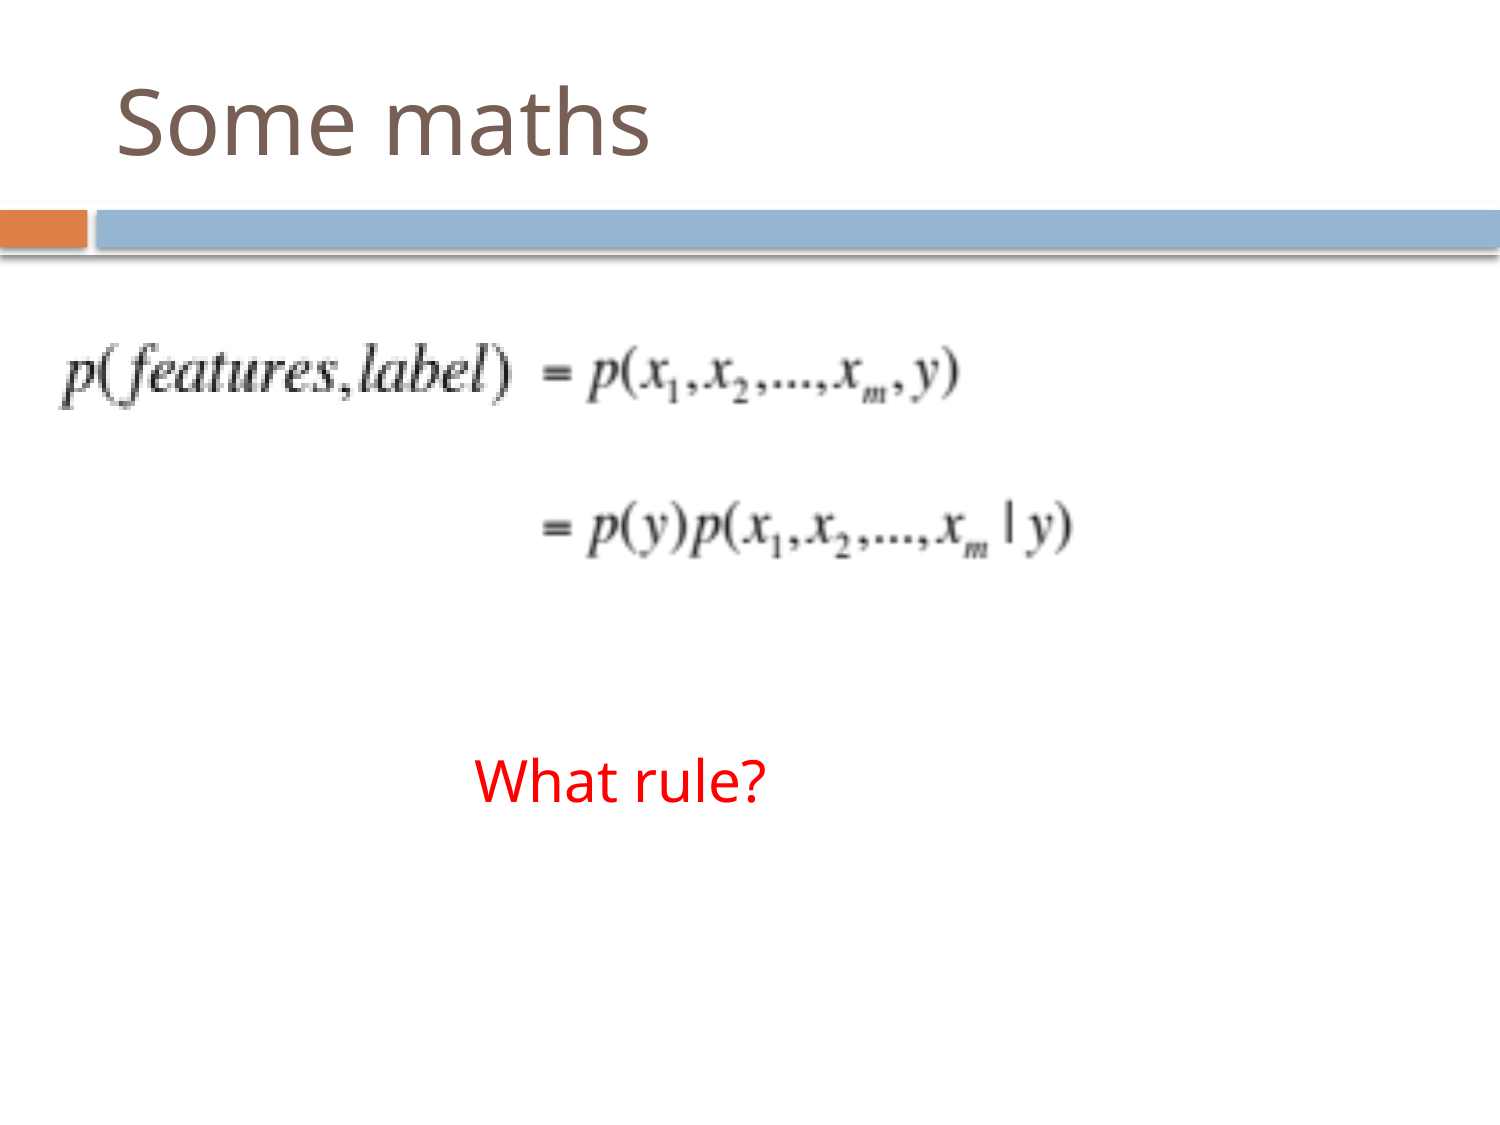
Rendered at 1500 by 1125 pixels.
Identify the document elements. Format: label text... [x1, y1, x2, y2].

title Some maths [100, 37, 1438, 200]
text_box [537, 332, 966, 413]
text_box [537, 487, 1078, 568]
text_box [49, 330, 518, 416]
text_box What rule? [459, 736, 782, 822]
